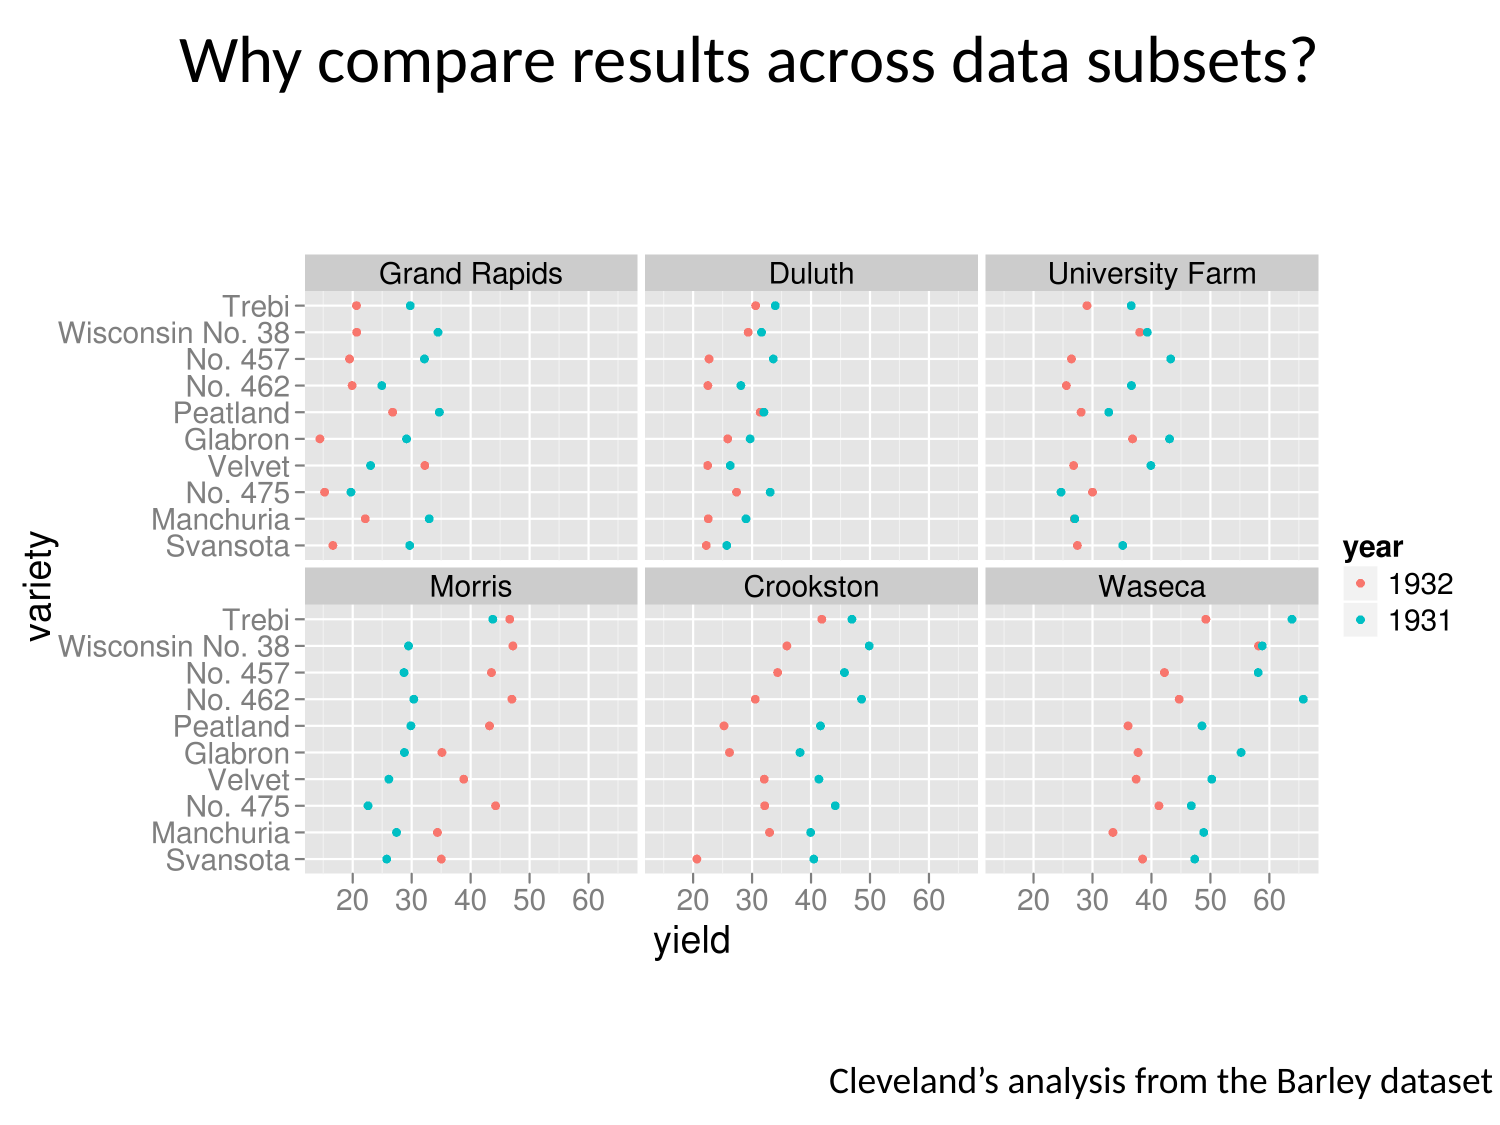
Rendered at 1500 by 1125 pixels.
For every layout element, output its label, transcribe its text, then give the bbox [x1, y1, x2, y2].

text_box Cleveland’s analysis from the Barley dataset [814, 1048, 1500, 1109]
title Why compare results across data subsets? [0, 0, 1500, 113]
picture [0, 224, 1500, 976]
